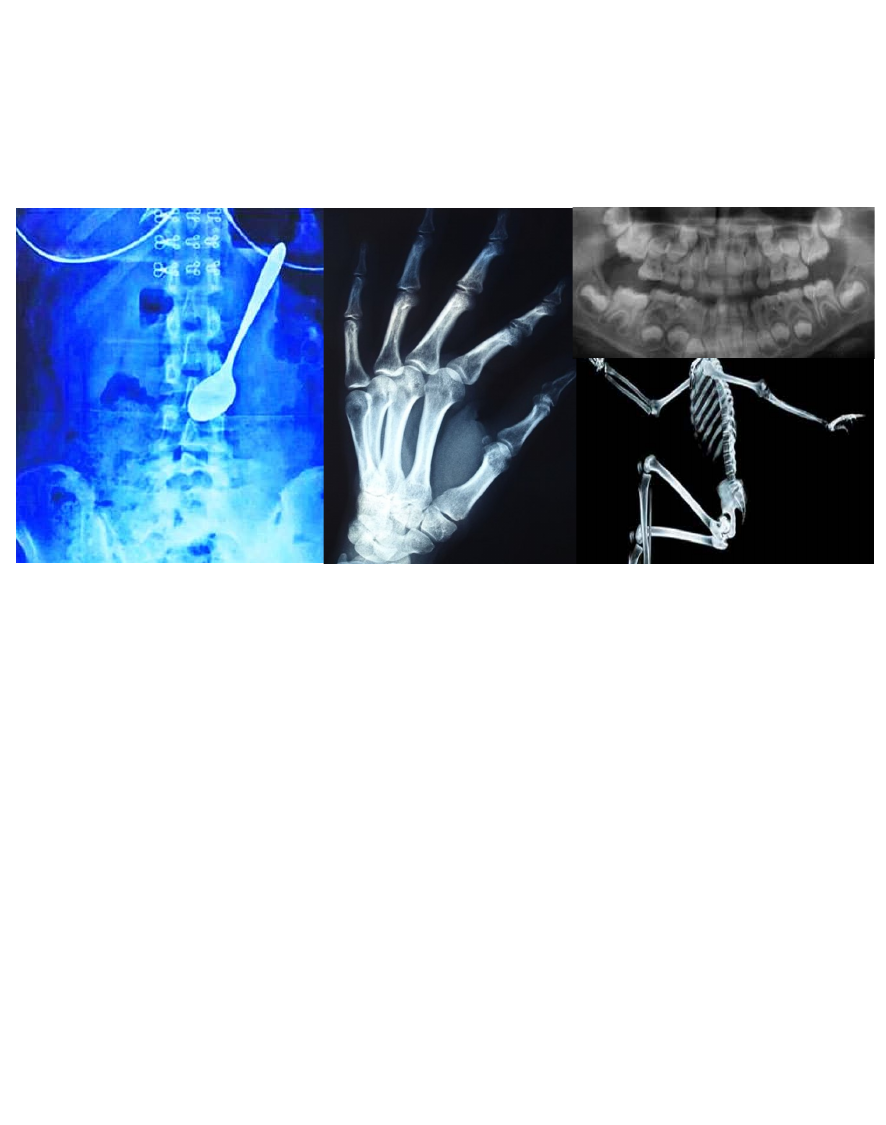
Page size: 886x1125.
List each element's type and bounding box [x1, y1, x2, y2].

picture [16, 207, 875, 565]
